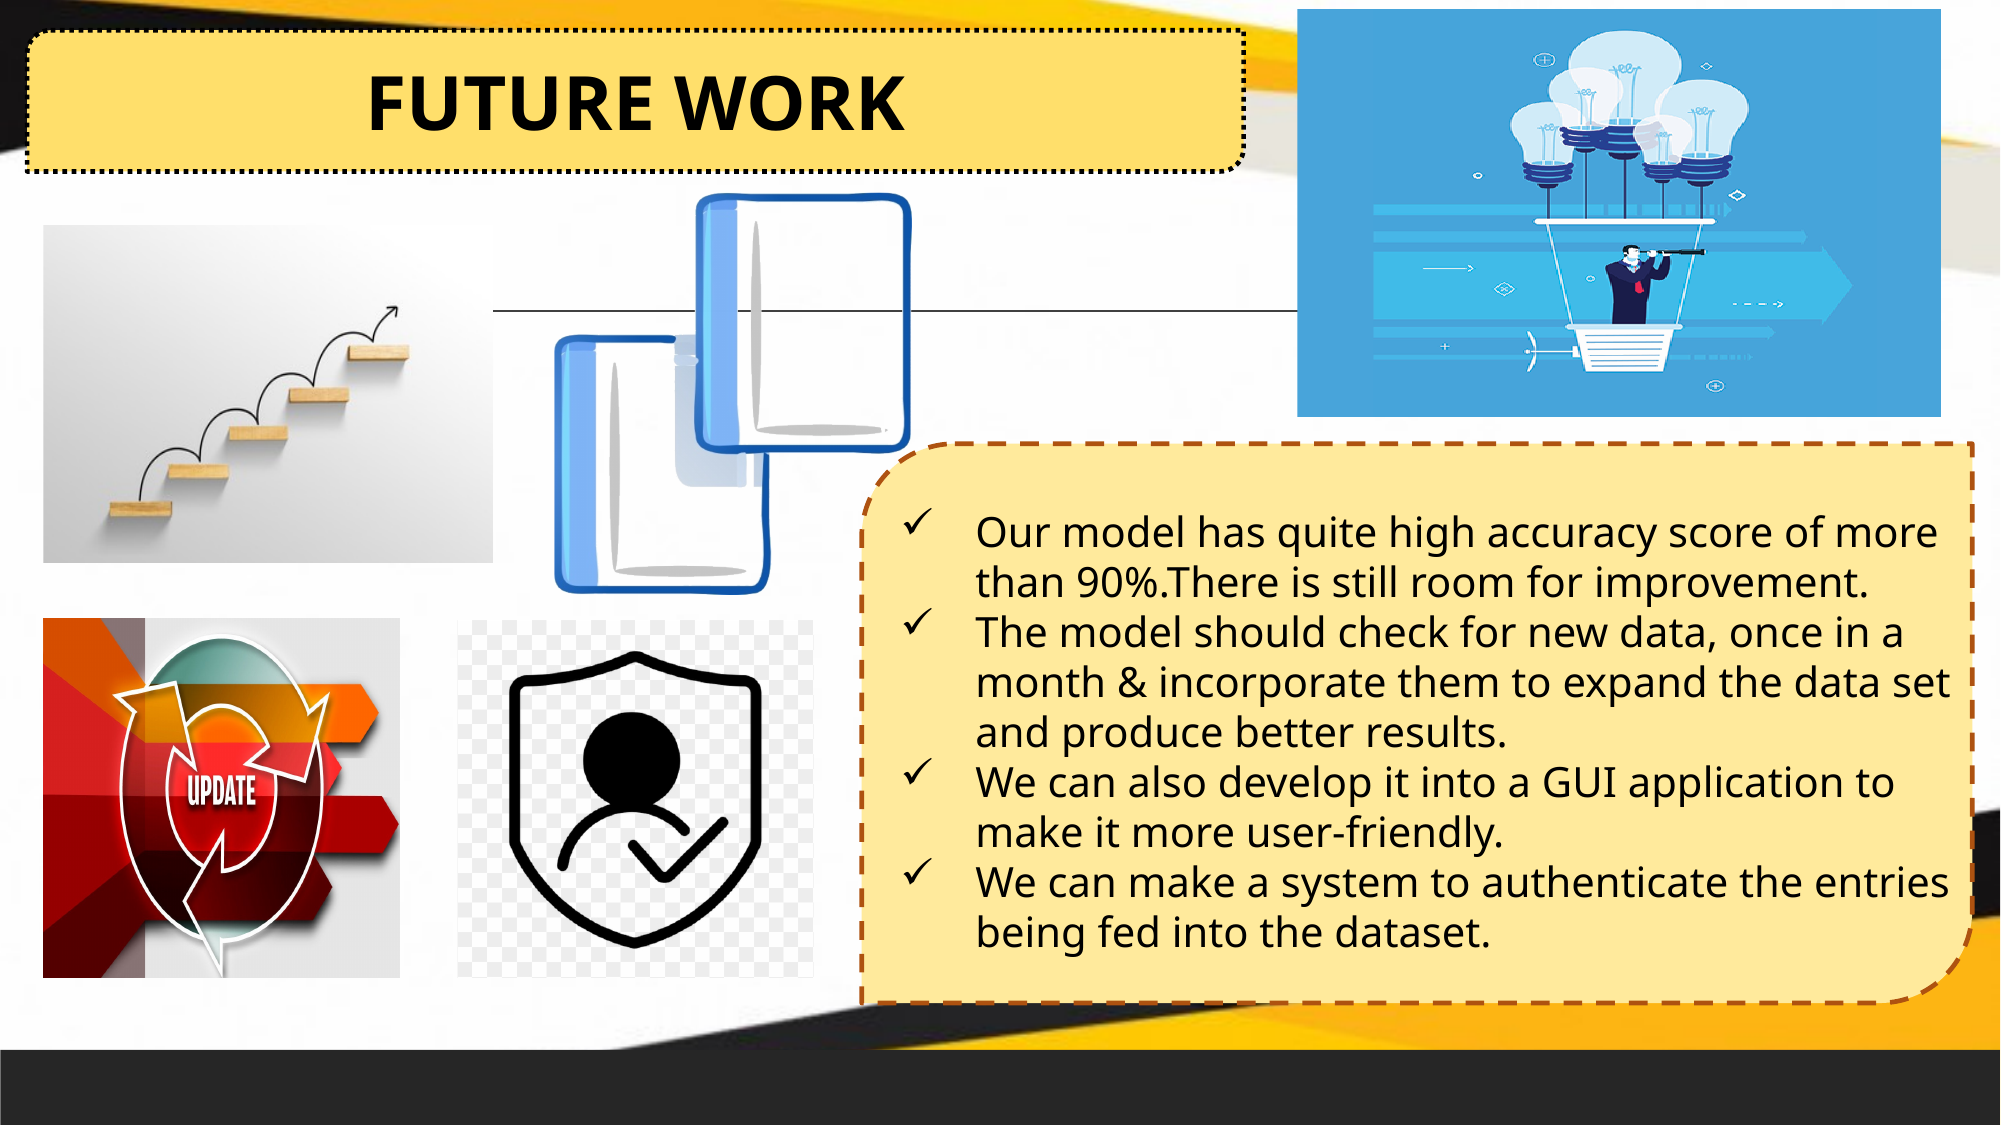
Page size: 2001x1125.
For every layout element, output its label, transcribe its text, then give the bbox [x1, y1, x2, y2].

text_box [860, 595, 1955, 1005]
text_box [943, 442, 1974, 942]
picture [0, 0, 2001, 1125]
text_box Our model has quite high accuracy score of more than 90%.There is still room for improvement. The model should check for new data, once in a month & incorporate them to expand the data set and produce better results. We can also develop it into a GUI application to make it more user-friendly. We can make a system to authenticate the entries being fed into the dataset. [885, 498, 1968, 964]
text_box FUTURE WORK [26, 29, 1245, 173]
